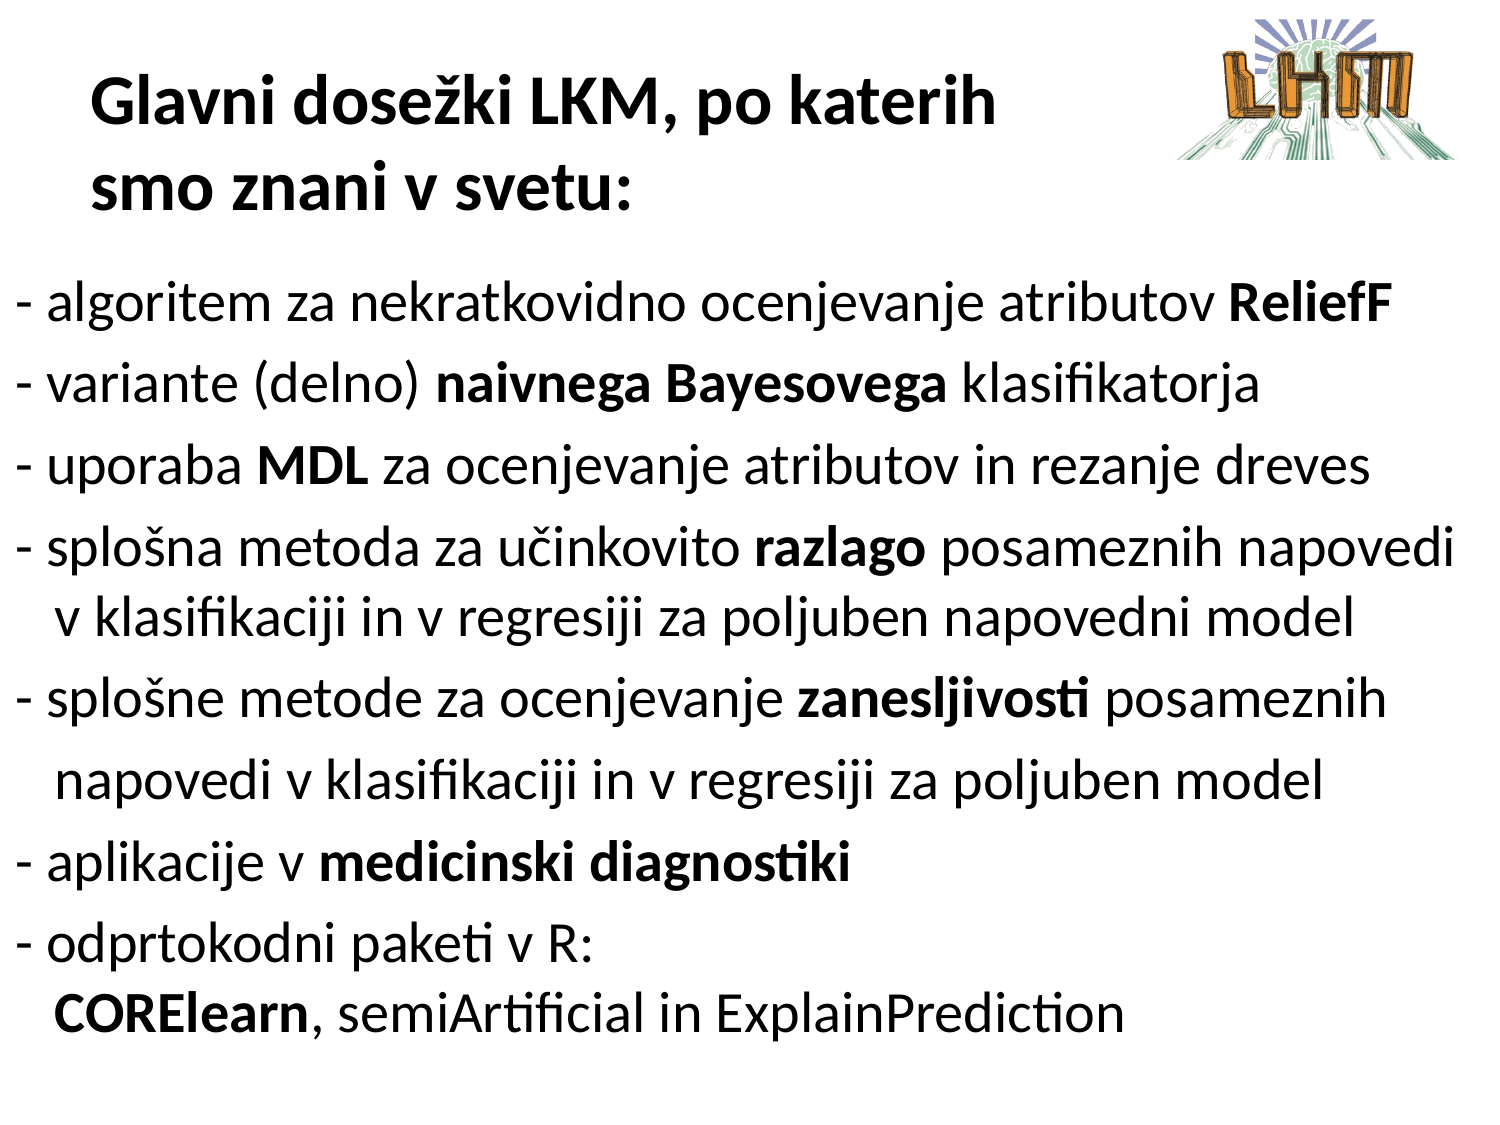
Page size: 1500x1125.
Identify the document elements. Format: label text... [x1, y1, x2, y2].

list - algoritem za nekratkovidno ocenjevanje atributov ReliefF - variante (delno) naivnega Bayesovega klasifikatorja - uporaba MDL za ocenjevanje atributov in rezanje dreves - splošna metoda za učinkovito razlago posameznih napovedi v klasifikaciji in v regresiji za poljuben napovedni model - splošne metode za ocenjevanje zanesljivosti posameznih napovedi v klasifikaciji in v regresiji za poljuben model - aplikacije v medicinski diagnostiki - odprtokodni paketi v R: CORElearn, semiArtificial in ExplainPrediction [0, 255, 1500, 1005]
picture [1174, 18, 1461, 161]
title Glavni dosežki LKM, po katerih smo znani v svetu: [75, 45, 1425, 233]
